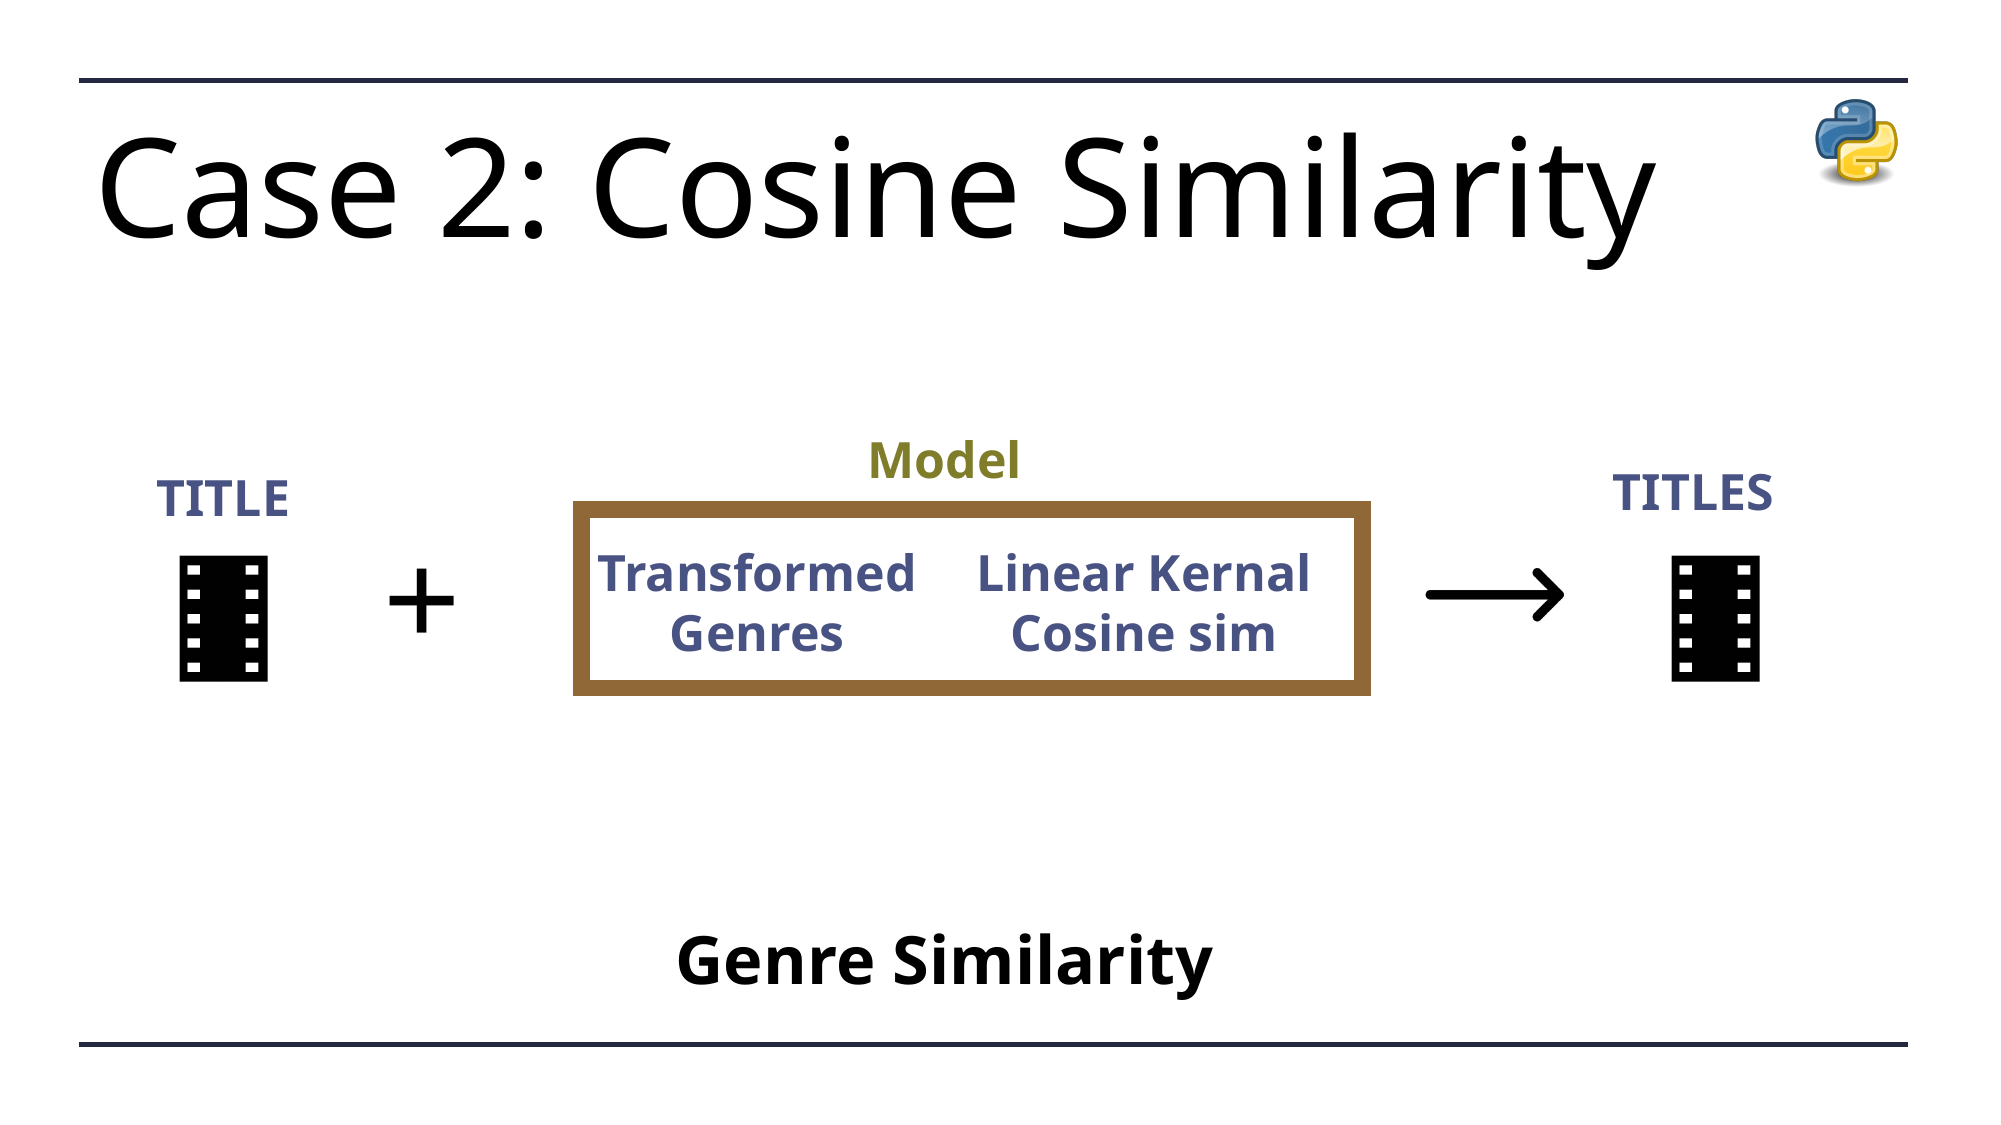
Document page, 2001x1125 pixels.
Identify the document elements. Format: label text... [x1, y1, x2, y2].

picture [383, 562, 460, 639]
text_box TITLES [1505, 452, 1881, 528]
text_box Transformed Genres [569, 534, 580, 670]
picture [1640, 543, 1791, 694]
text_box Genre Similarity [538, 910, 1352, 1006]
text_box Model [757, 421, 1133, 497]
text_box [580, 509, 1363, 689]
picture [1810, 97, 1903, 190]
text_box TITLE [36, 458, 412, 534]
title Case 2: Cosine Similarity [79, 112, 1824, 254]
picture [1419, 519, 1570, 670]
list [148, 543, 299, 694]
